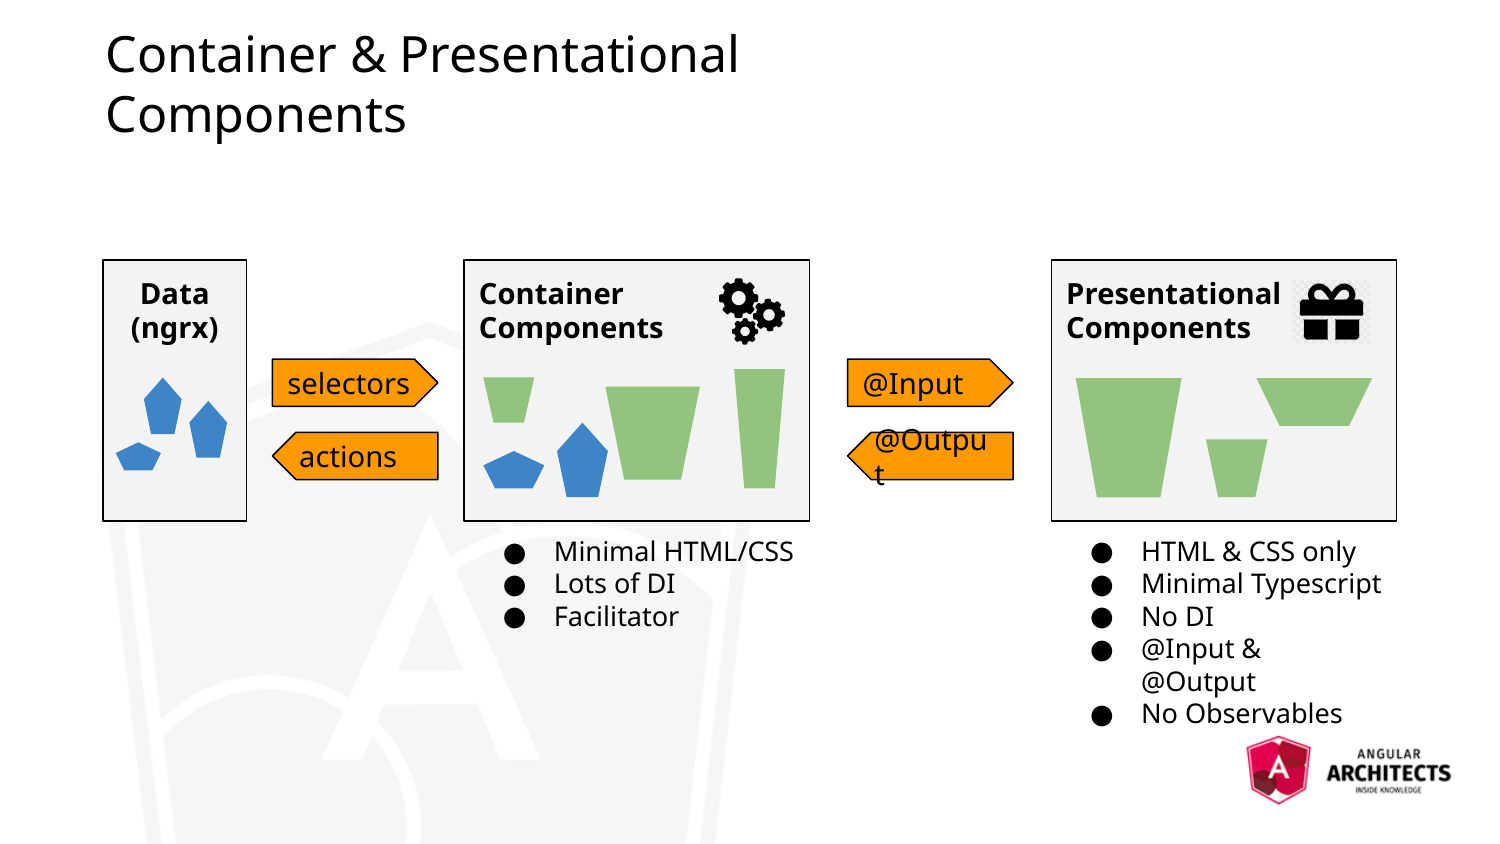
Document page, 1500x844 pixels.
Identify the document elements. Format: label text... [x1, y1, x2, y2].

text_box Container & Presentational Components [90, 6, 1046, 95]
text_box [143, 377, 182, 435]
text_box Minimal HTML/CSS Lots of DI Facilitator [463, 519, 814, 708]
text_box [557, 422, 608, 498]
text_box [115, 442, 161, 471]
text_box actions [272, 432, 438, 480]
picture [0, 0, 1500, 844]
text_box [483, 377, 535, 423]
text_box Container Components [463, 259, 810, 519]
text_box [1075, 378, 1182, 498]
text_box [483, 451, 545, 489]
text_box @Output [847, 432, 1014, 480]
text_box @Input [847, 359, 1014, 407]
text_box HTML & CSS only Minimal Typescript No DI @Input & @Output No Observables [1051, 522, 1397, 757]
text_box [1205, 439, 1268, 498]
text_box Presentational Components [1051, 259, 1397, 522]
text_box [734, 369, 785, 489]
text_box Data (ngrx) [103, 259, 247, 522]
text_box [605, 386, 700, 480]
text_box [1256, 378, 1373, 426]
text_box [189, 400, 228, 458]
text_box selectors [272, 359, 438, 407]
